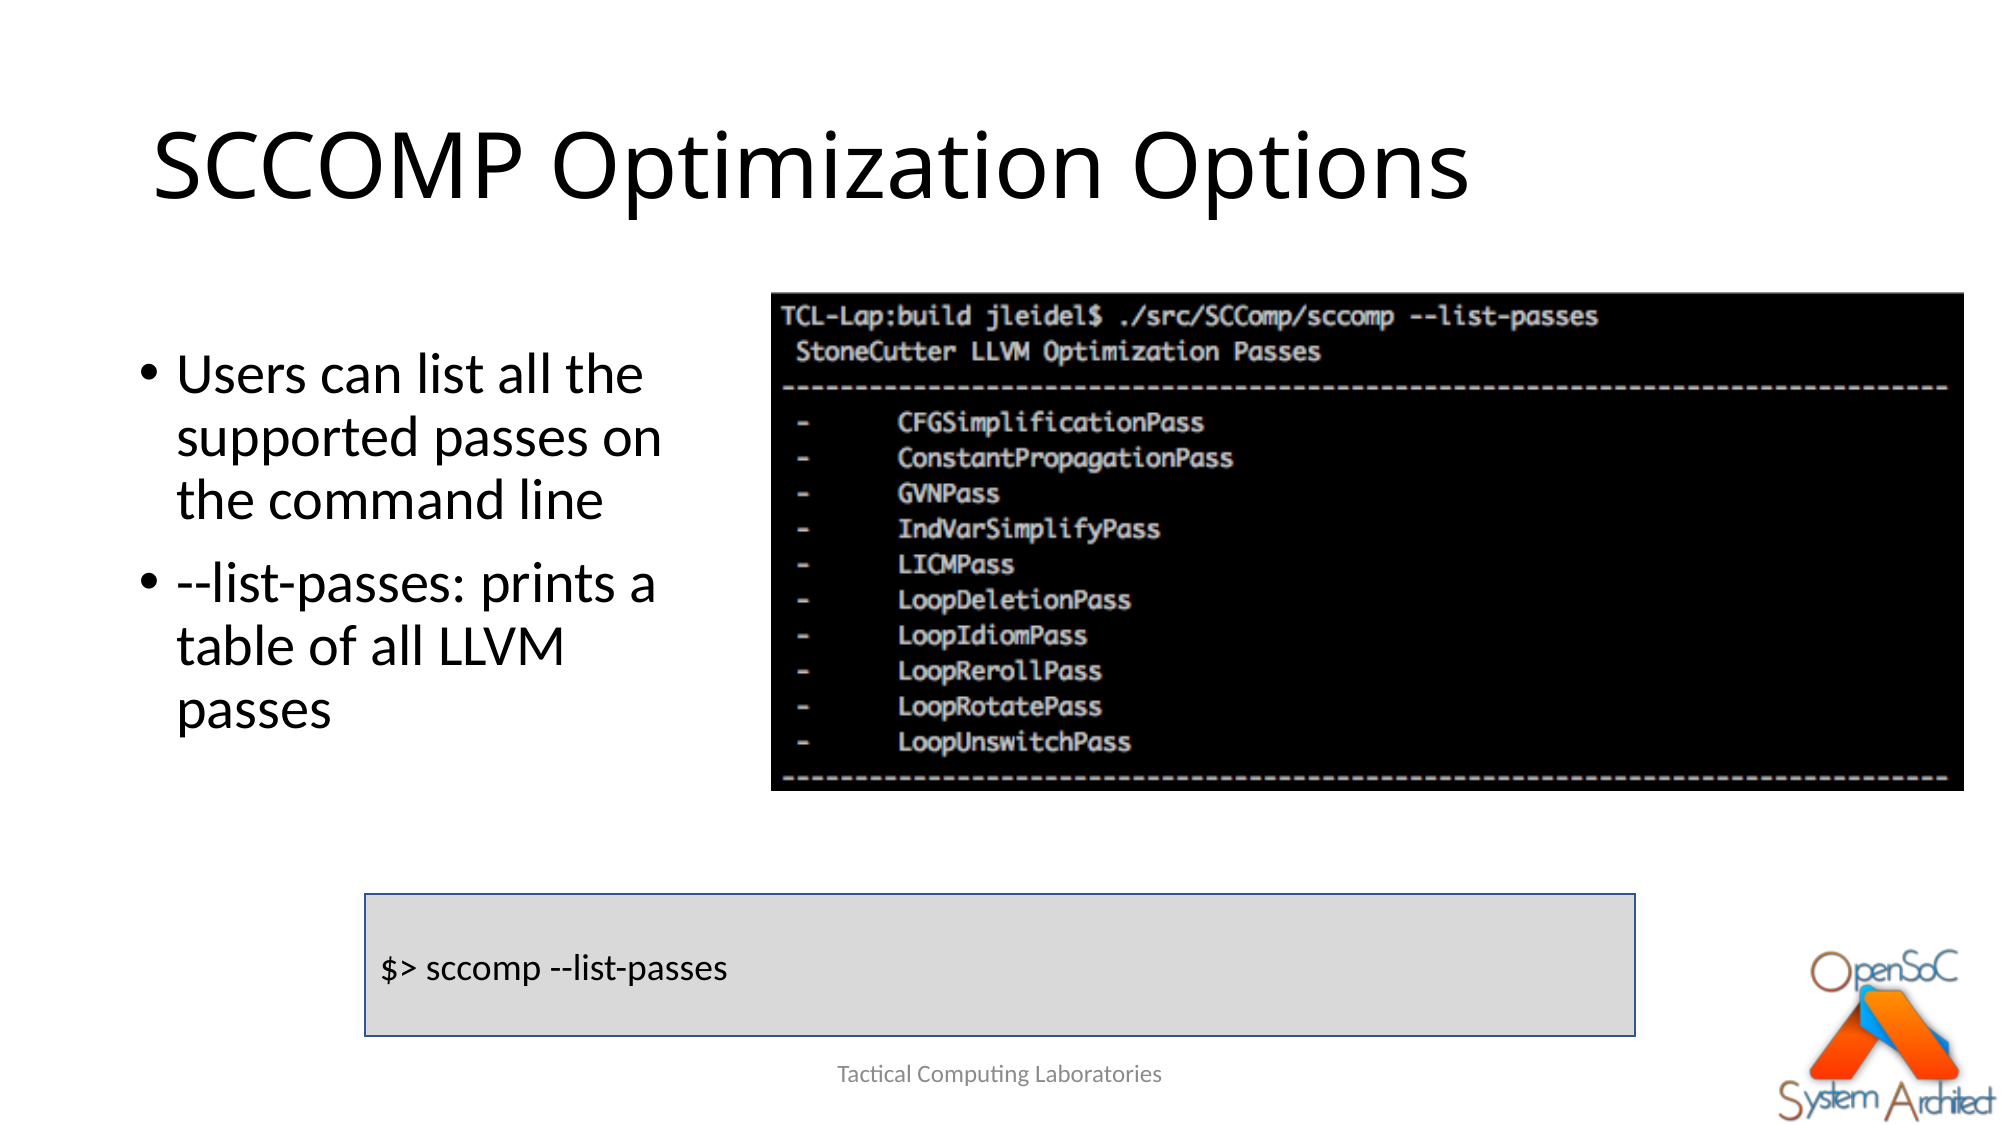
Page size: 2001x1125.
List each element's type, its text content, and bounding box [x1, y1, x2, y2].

title SCCOMP Optimization Options [137, 59, 1863, 278]
footer Tactical Computing Laboratories [662, 1042, 1338, 1103]
picture [771, 292, 1964, 791]
list Users can list all the supported passes on the command line --list-passes: prints a table of all LLVM passes [123, 335, 700, 858]
picture [1775, 946, 2000, 1125]
text_box $> sccomp --list-passes [364, 893, 1636, 1037]
